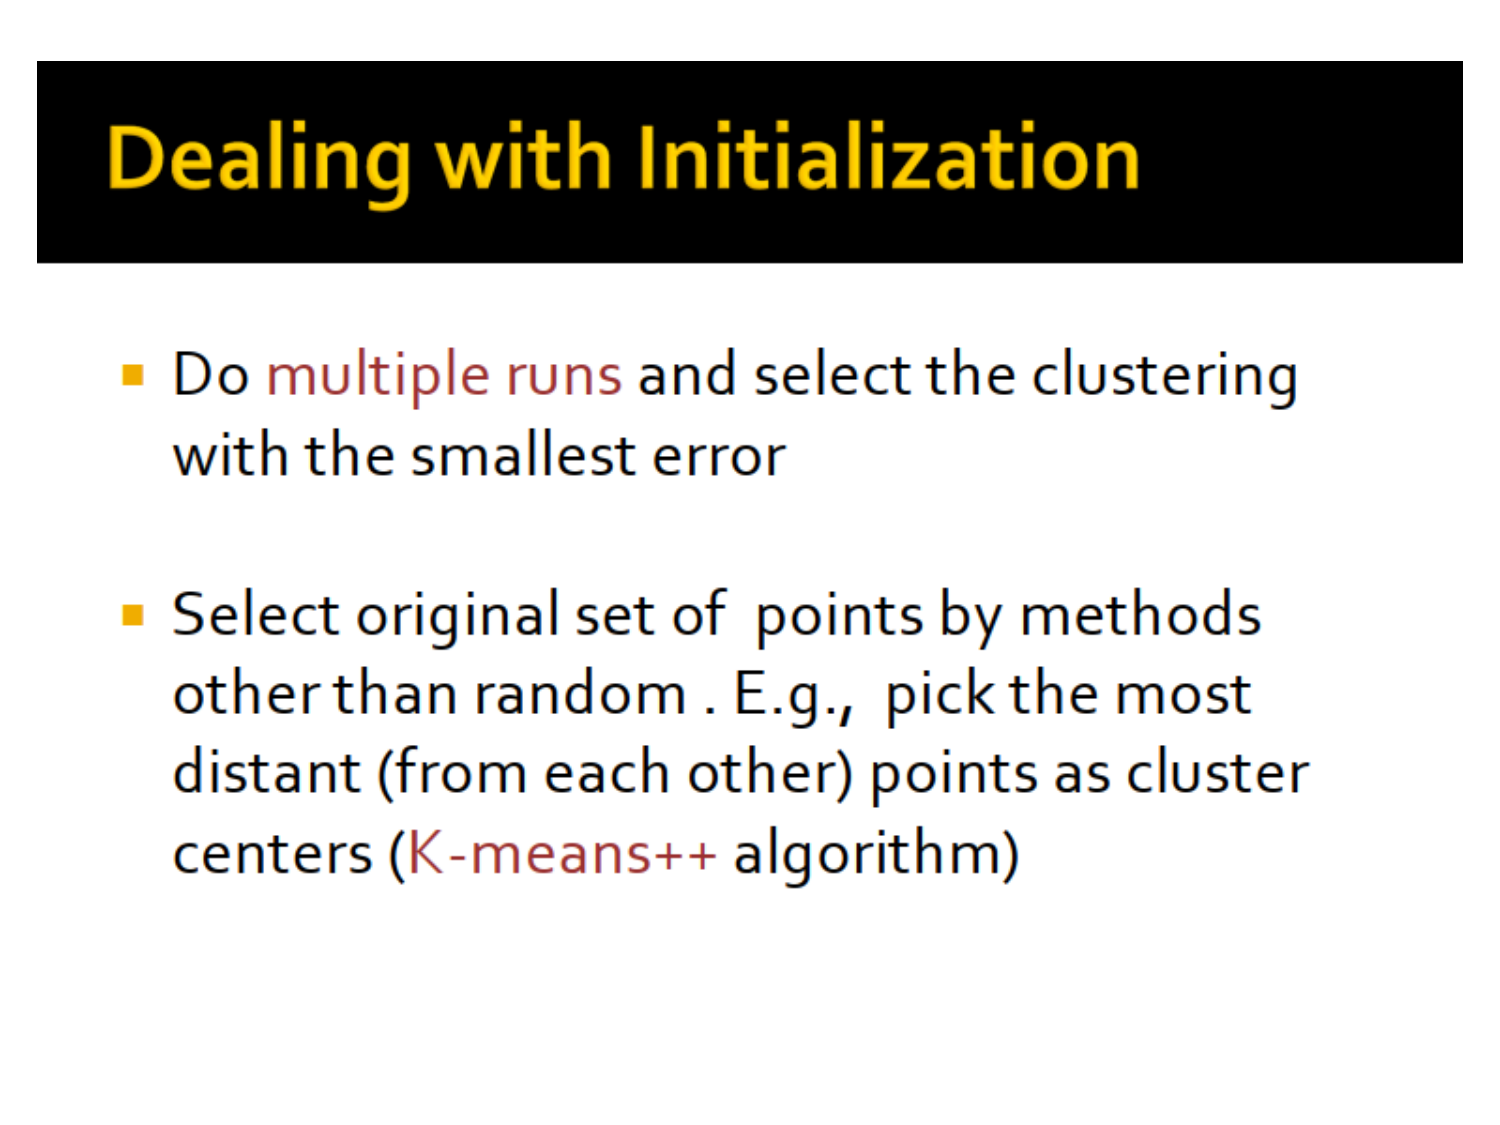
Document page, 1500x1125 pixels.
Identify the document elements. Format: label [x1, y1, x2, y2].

picture [37, 61, 1463, 1064]
